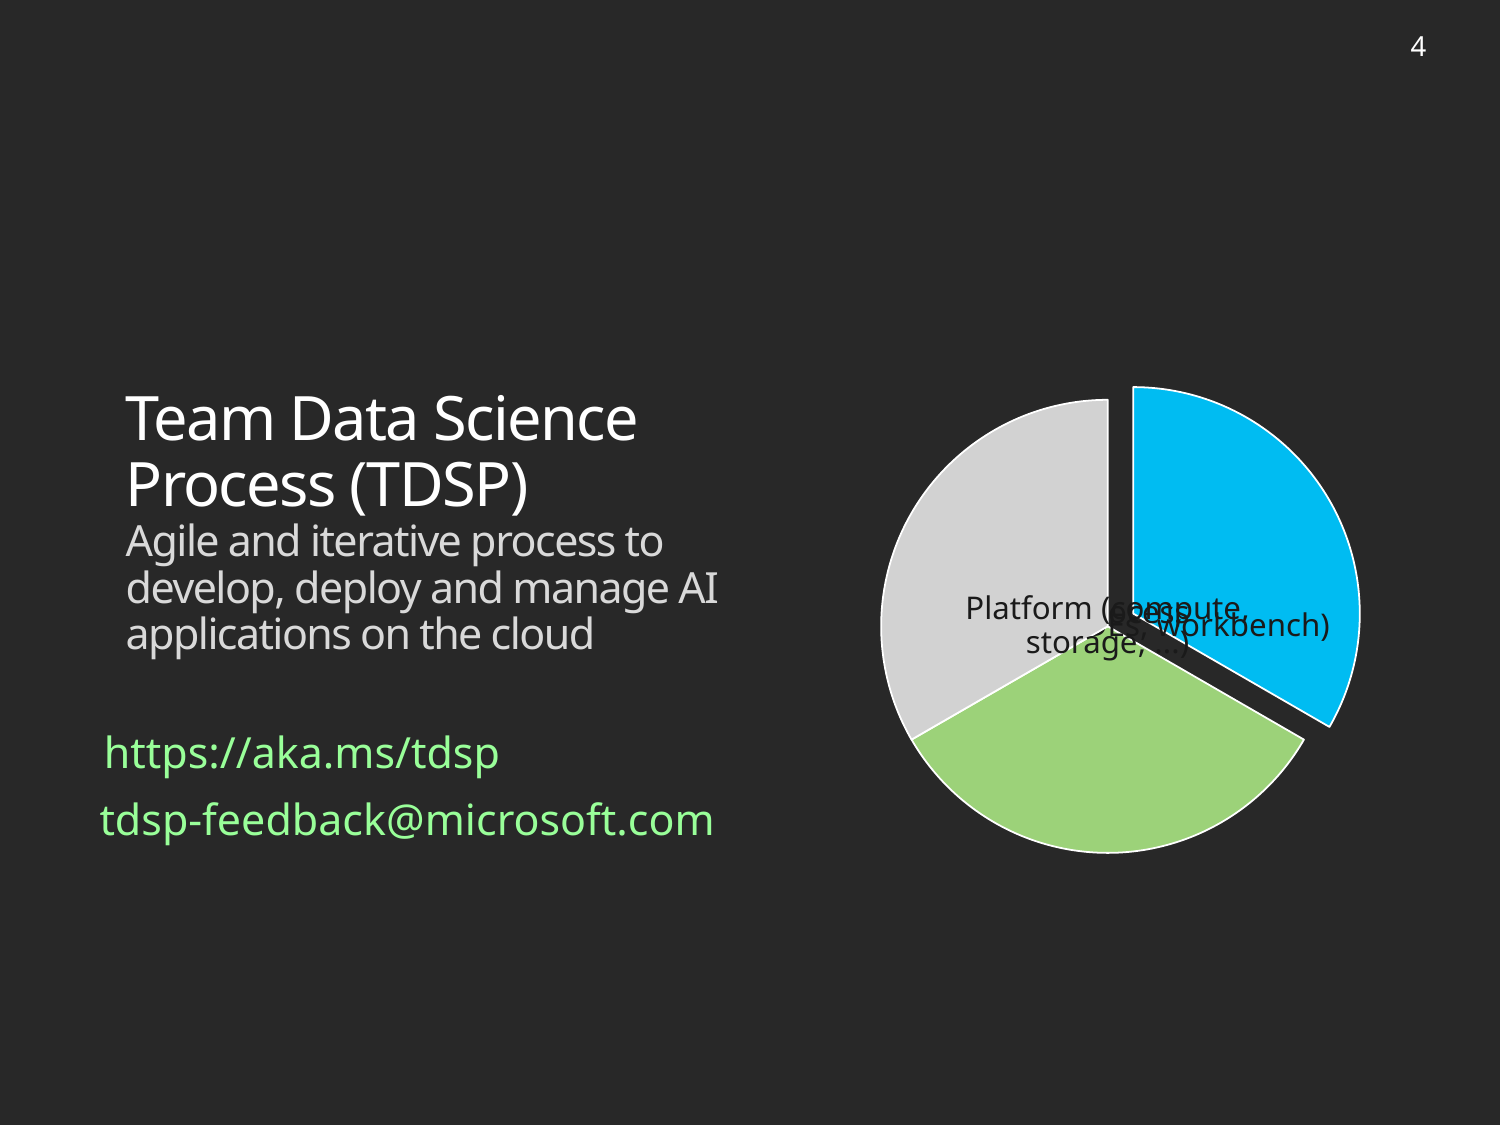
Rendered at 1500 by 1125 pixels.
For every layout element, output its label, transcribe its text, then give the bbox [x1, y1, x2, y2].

title Team Data Science Process (TDSP) Agile and iterative process to develop, deploy and manage AI applications on the cloud [101, 372, 738, 724]
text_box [106, 717, 709, 853]
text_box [738, 349, 1500, 890]
text_box 4 [1388, 12, 1500, 81]
